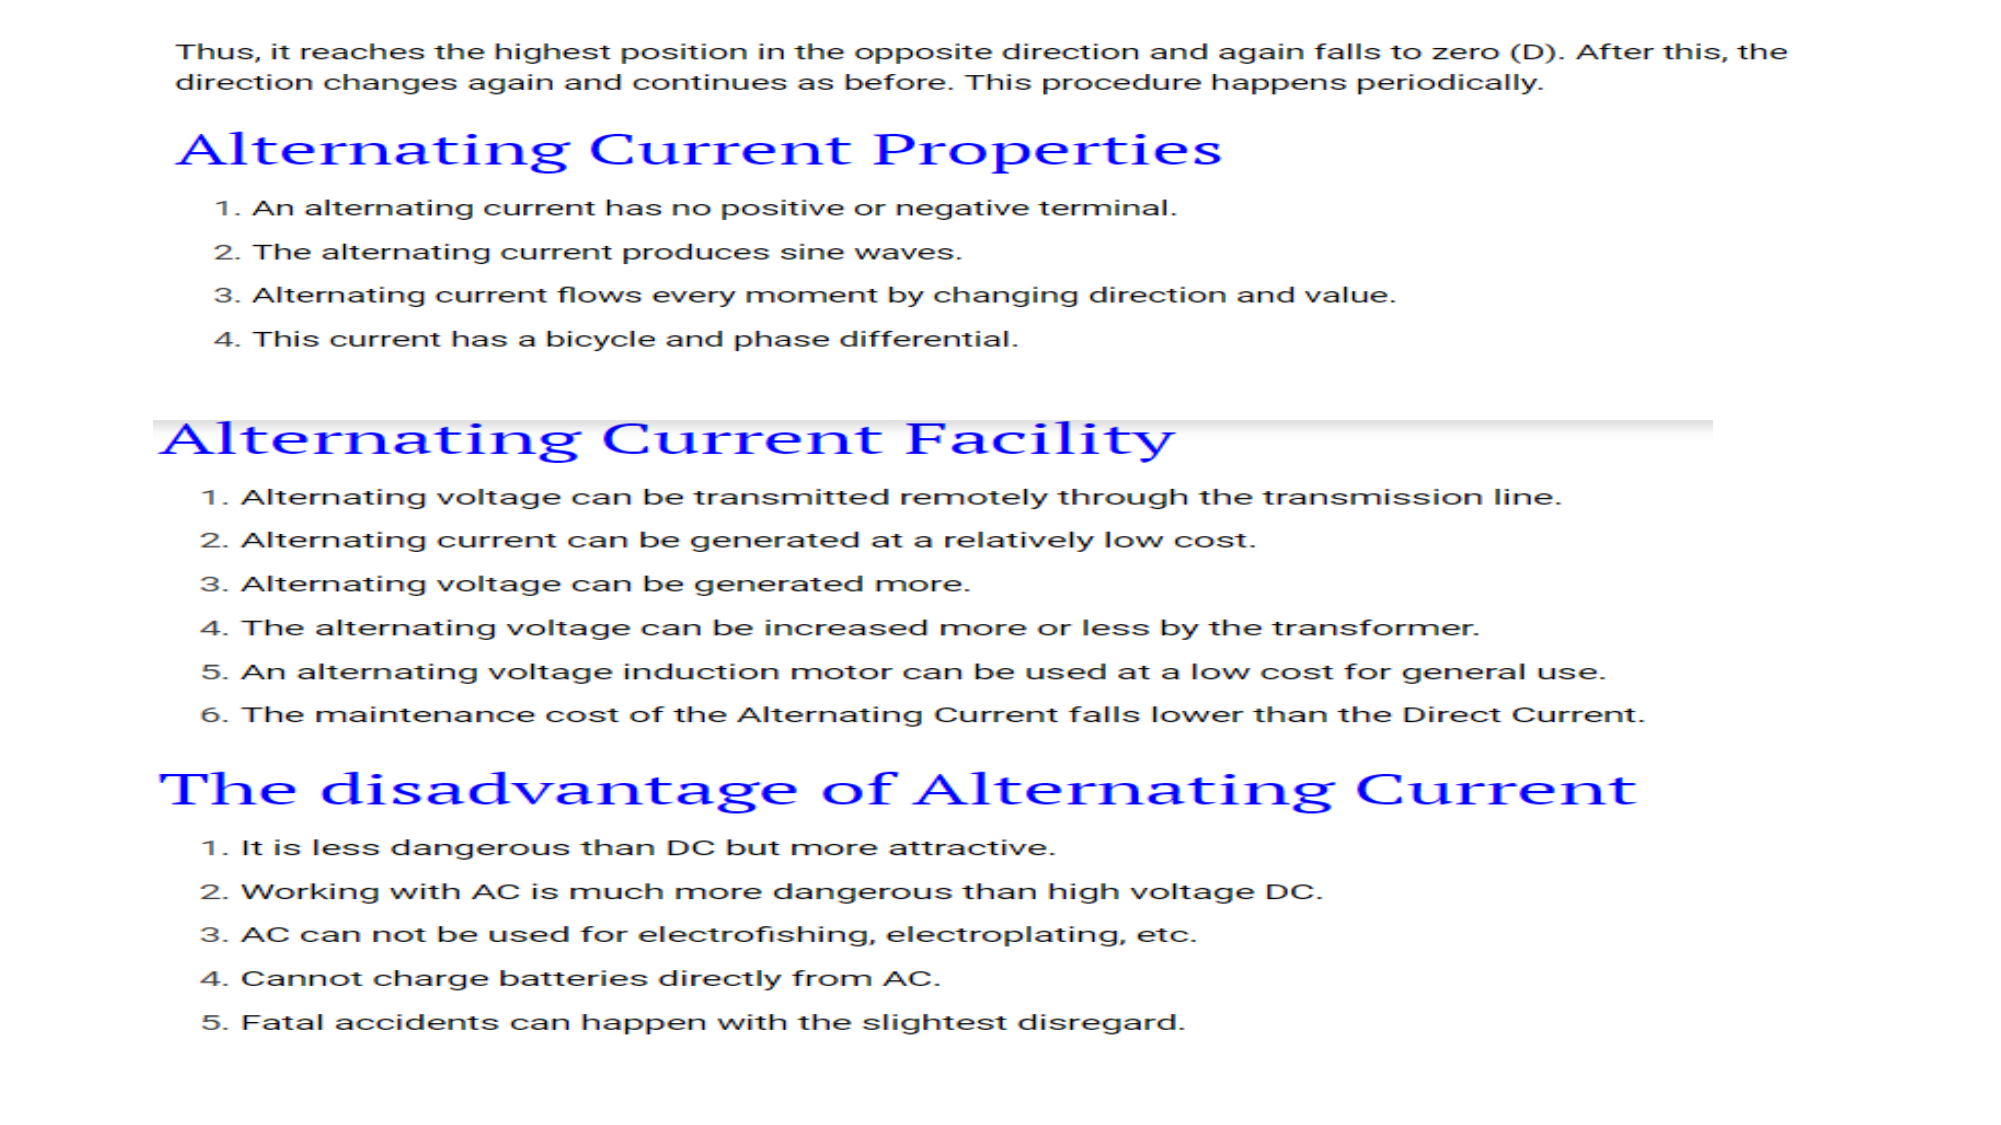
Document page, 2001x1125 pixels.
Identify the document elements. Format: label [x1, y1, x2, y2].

list [170, 39, 1830, 359]
picture [153, 419, 1713, 1057]
